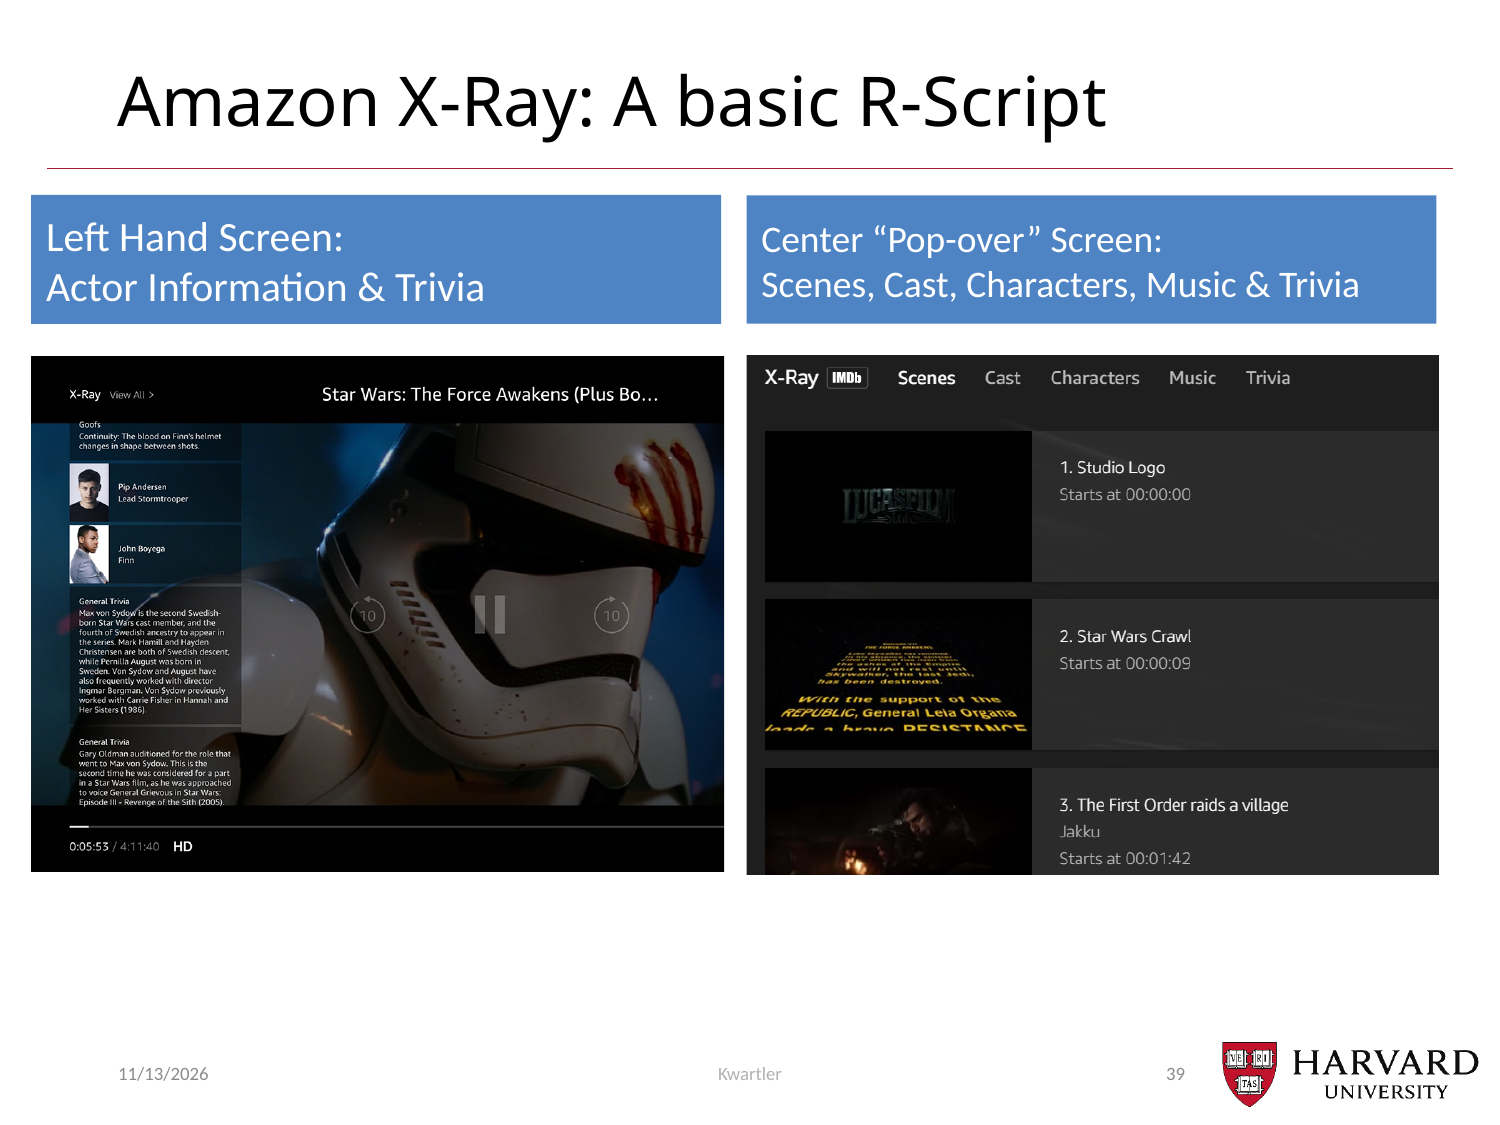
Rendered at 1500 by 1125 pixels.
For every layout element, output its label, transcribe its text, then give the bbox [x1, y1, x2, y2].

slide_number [103, 1042, 441, 1103]
title Amazon X-Ray: A basic R-Script [103, 59, 1397, 157]
picture [1200, 1024, 1500, 1125]
text_box Left Hand Screen: Actor Information & Trivia [30, 194, 722, 325]
picture [746, 355, 1439, 875]
slide_number 39 [1059, 1042, 1200, 1103]
footer Kwartler [496, 1042, 1004, 1103]
picture [31, 356, 725, 872]
text_box Center “Pop-over” Screen: Scenes, Cast, Characters, Music & Trivia [745, 194, 1437, 325]
